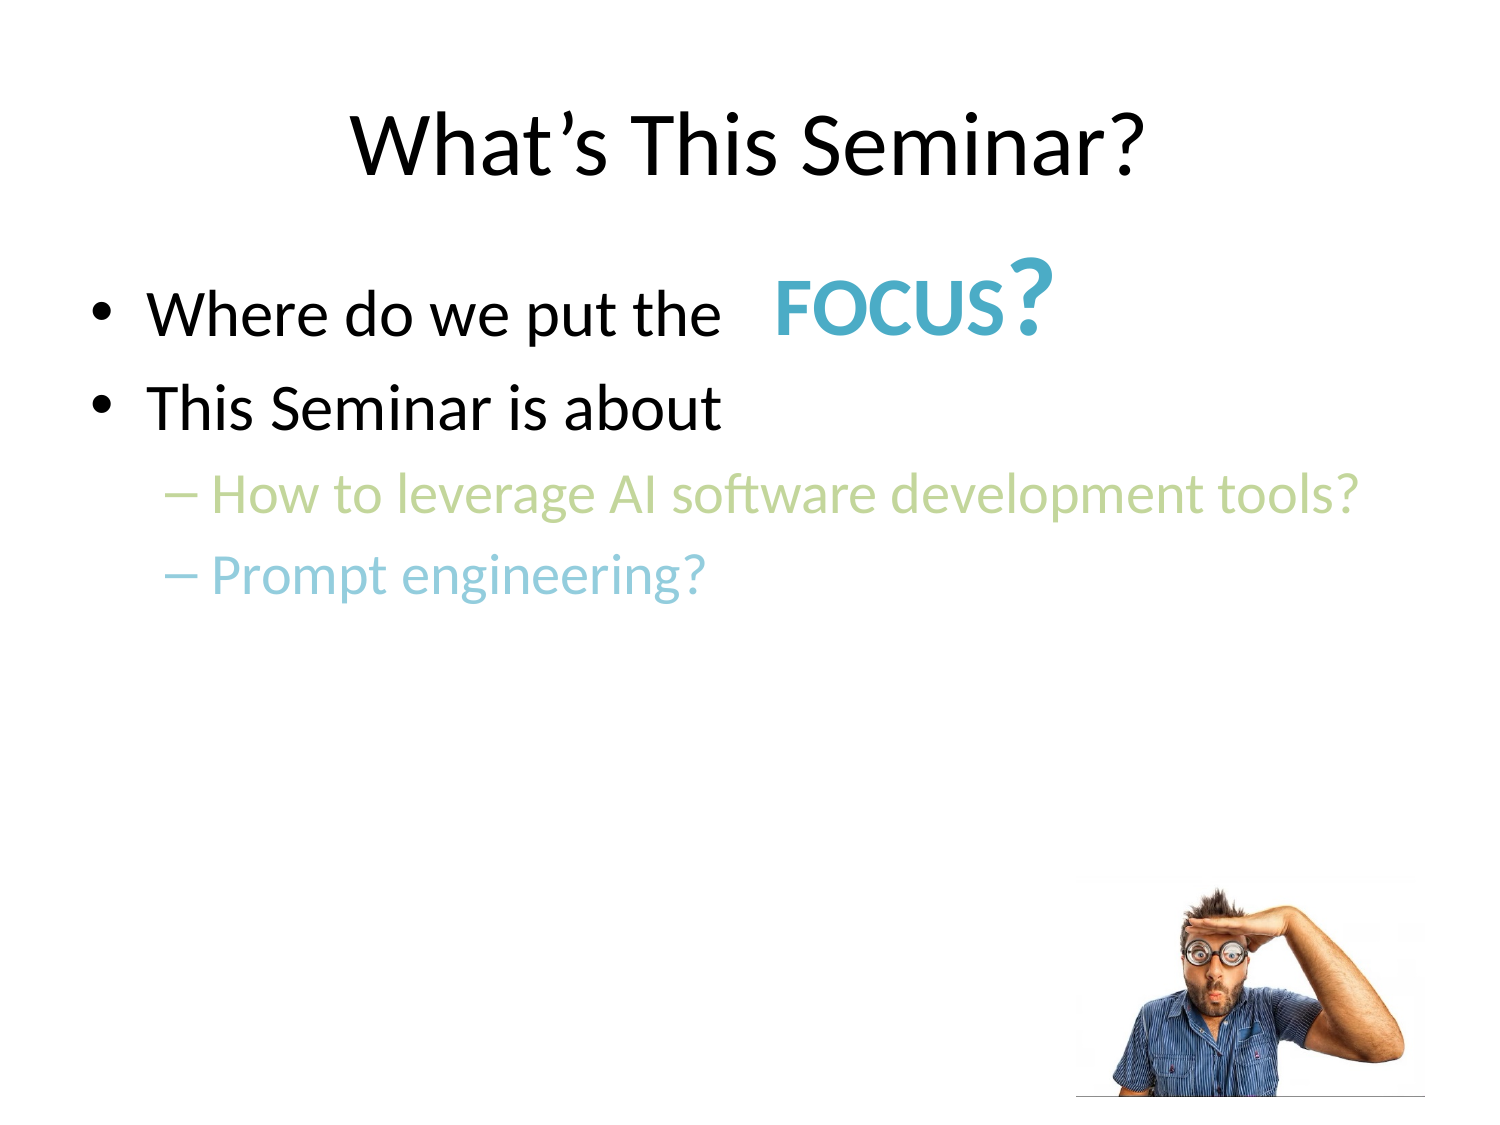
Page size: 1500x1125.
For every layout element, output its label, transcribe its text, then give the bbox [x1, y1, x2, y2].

title What’s This Seminar? [75, 45, 1425, 233]
text_box FOCUS? [716, 215, 1116, 366]
picture [1075, 852, 1426, 1098]
list Where do we put the This Seminar is about How to leverage AI software development tools? Prompt engineering? [75, 262, 1425, 1005]
